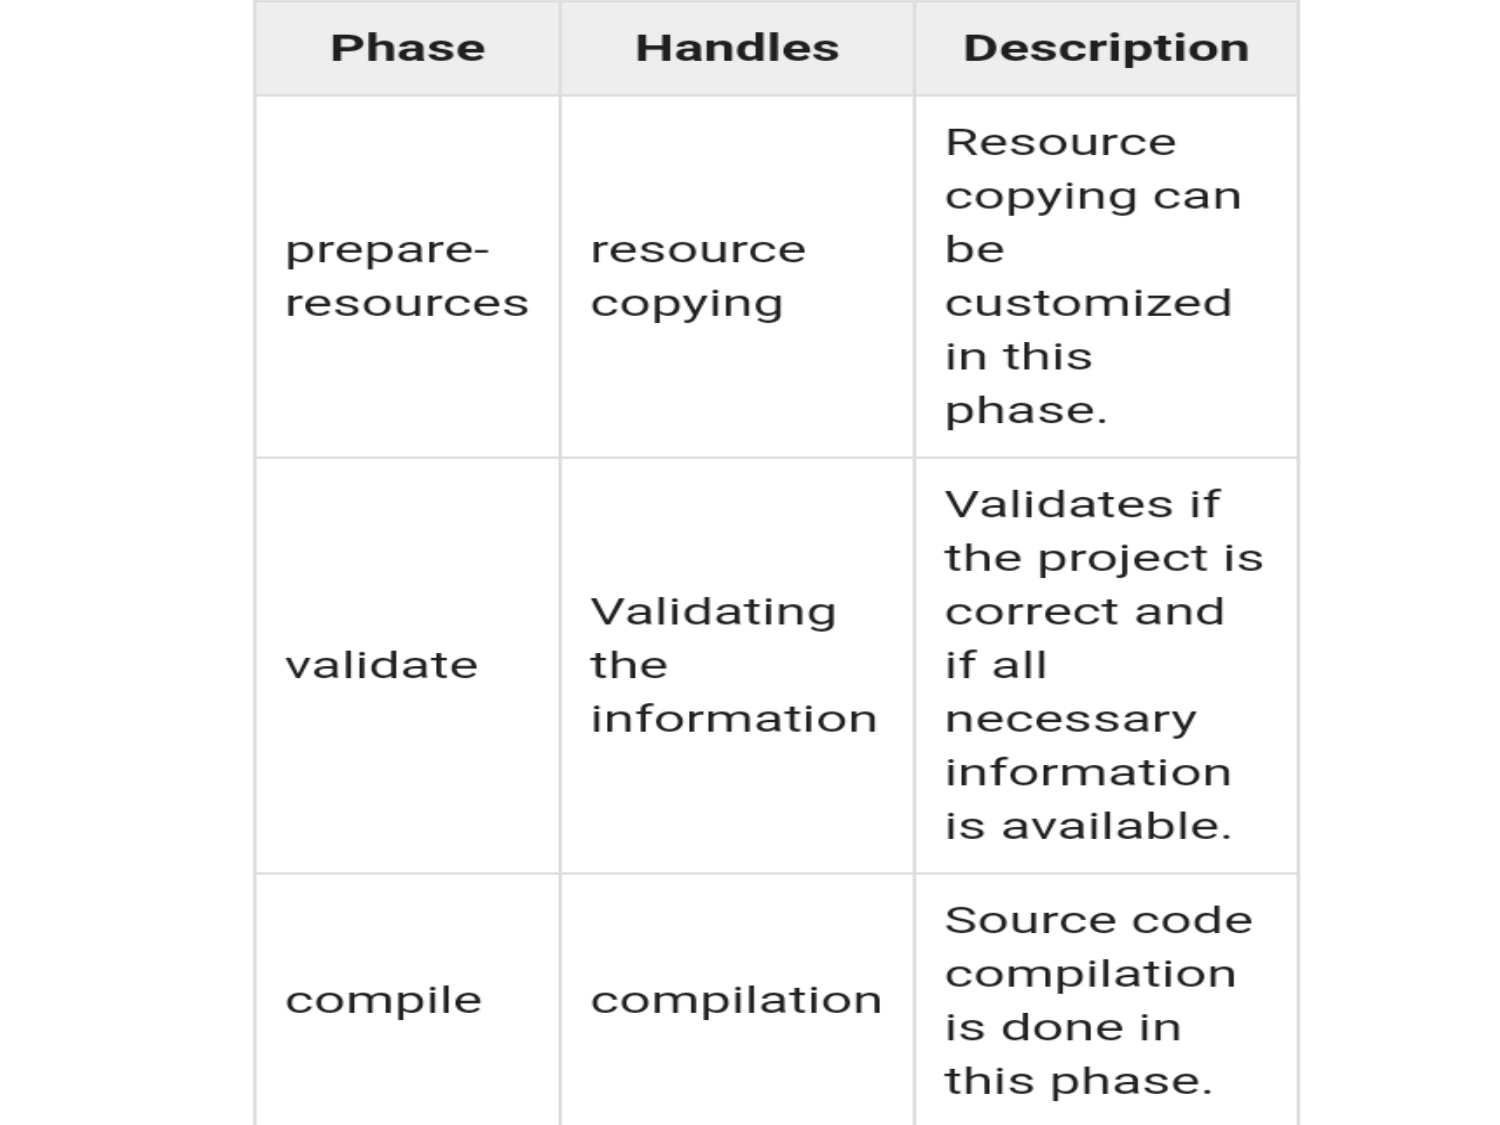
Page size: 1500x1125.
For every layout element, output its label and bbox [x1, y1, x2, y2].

picture [250, 0, 1304, 1125]
